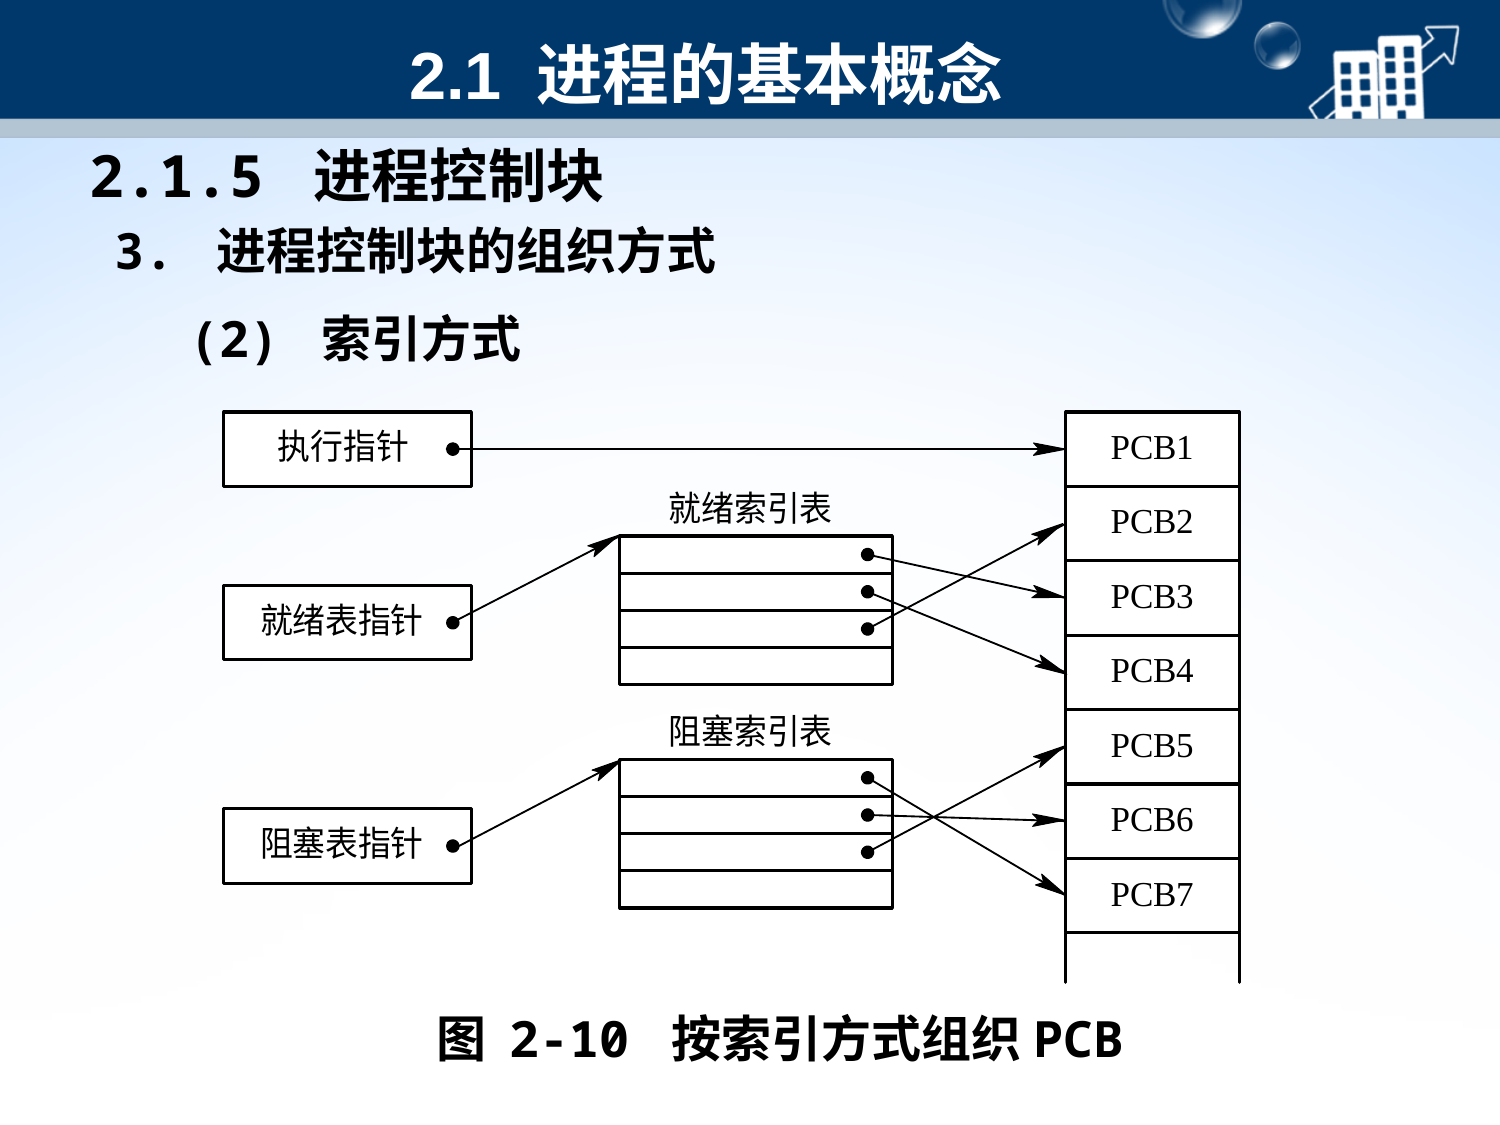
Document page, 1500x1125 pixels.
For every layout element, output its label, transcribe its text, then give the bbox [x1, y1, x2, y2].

title 2.1 进程的基本概念 [75, 45, 1338, 100]
picture [0, 0, 1500, 1125]
text_box 3. 进程控制块的组织方式 [99, 212, 1300, 288]
text_box (2) 索引方式 [174, 299, 1375, 375]
text_box 图 2-10 按索引方式组织PCB [421, 1004, 1139, 1075]
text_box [212, 374, 1376, 995]
text_box 2.1.5 进程控制块 [74, 132, 620, 217]
